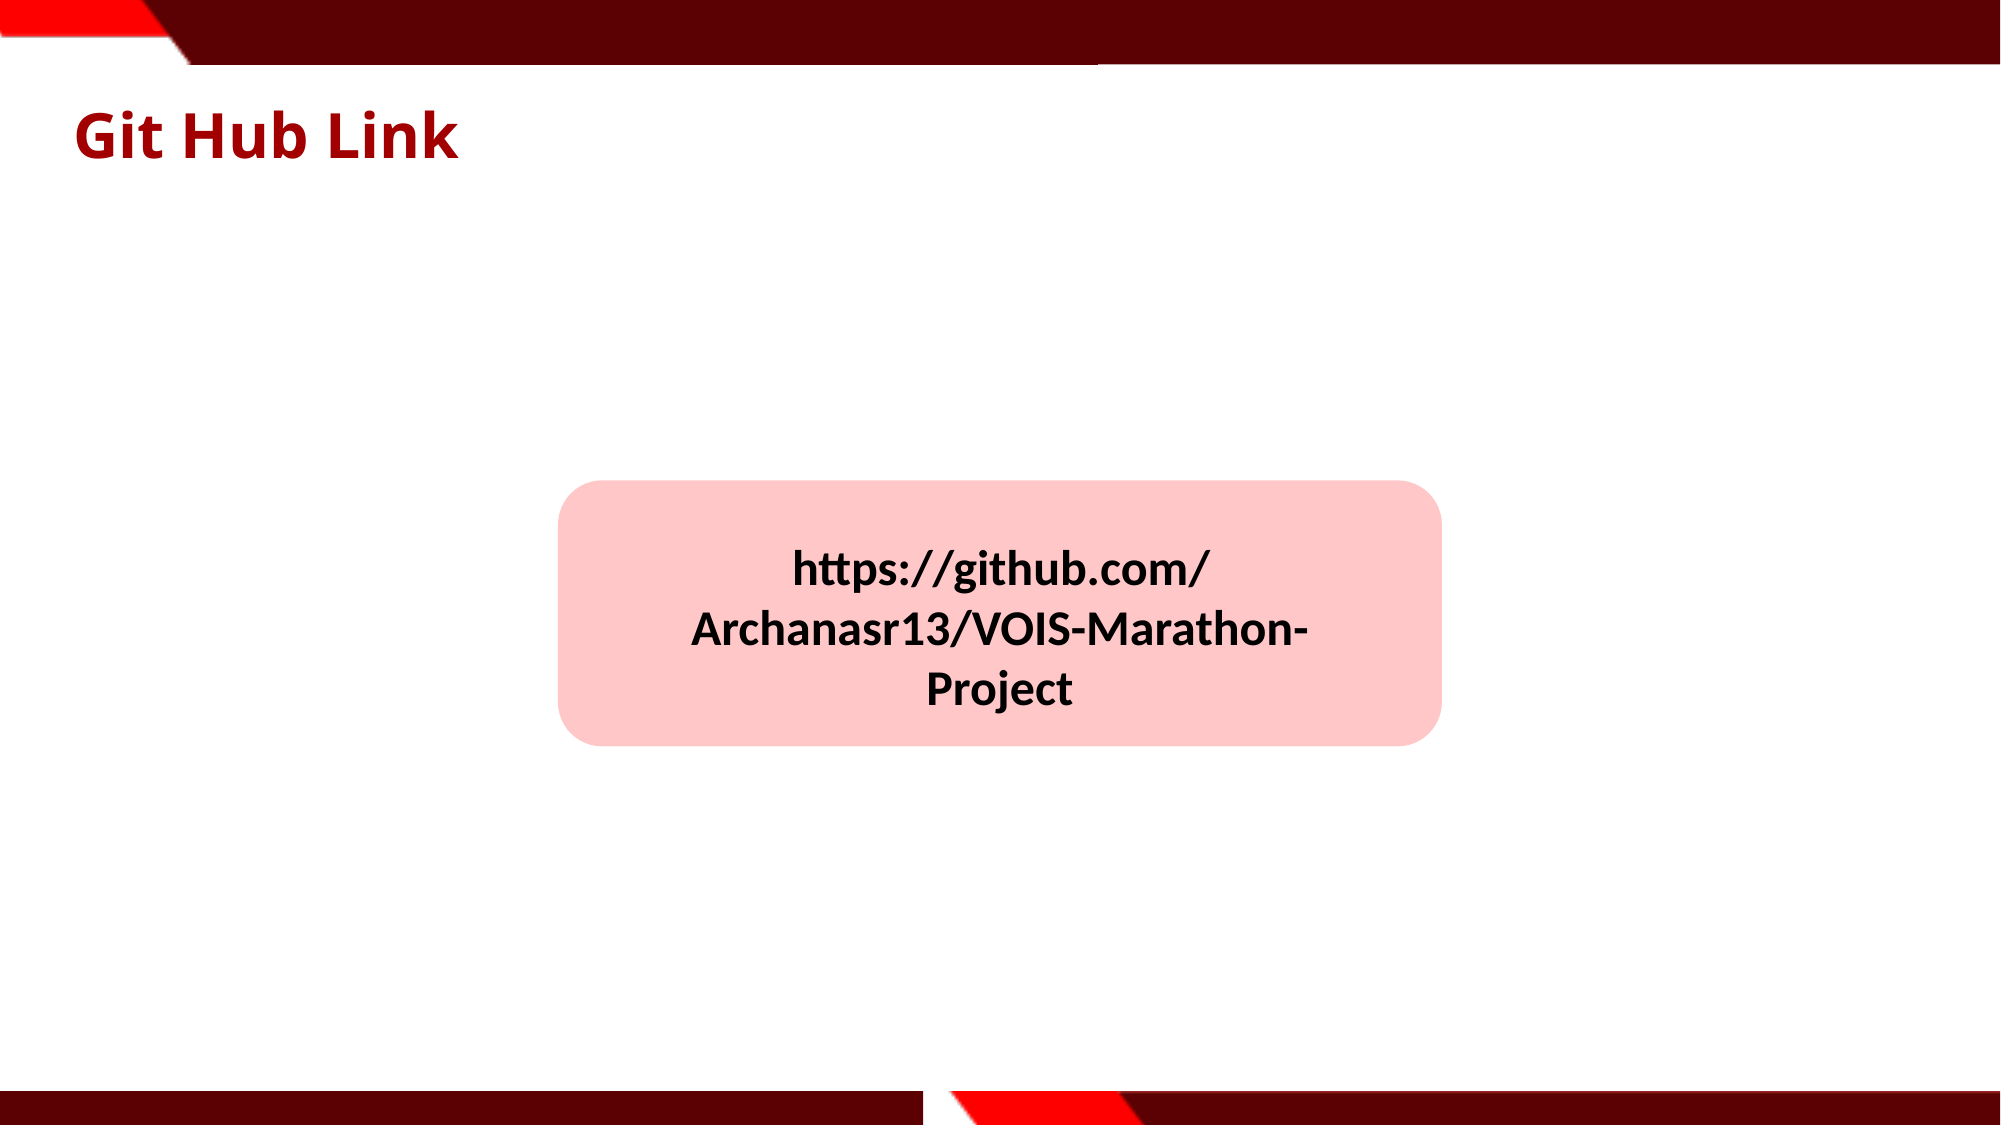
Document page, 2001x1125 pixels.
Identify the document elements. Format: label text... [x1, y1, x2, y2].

picture [0, 0, 1091, 65]
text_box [557, 479, 1443, 747]
text_box Git Hub Link [73, 95, 1388, 171]
picture [924, 1091, 2001, 1125]
